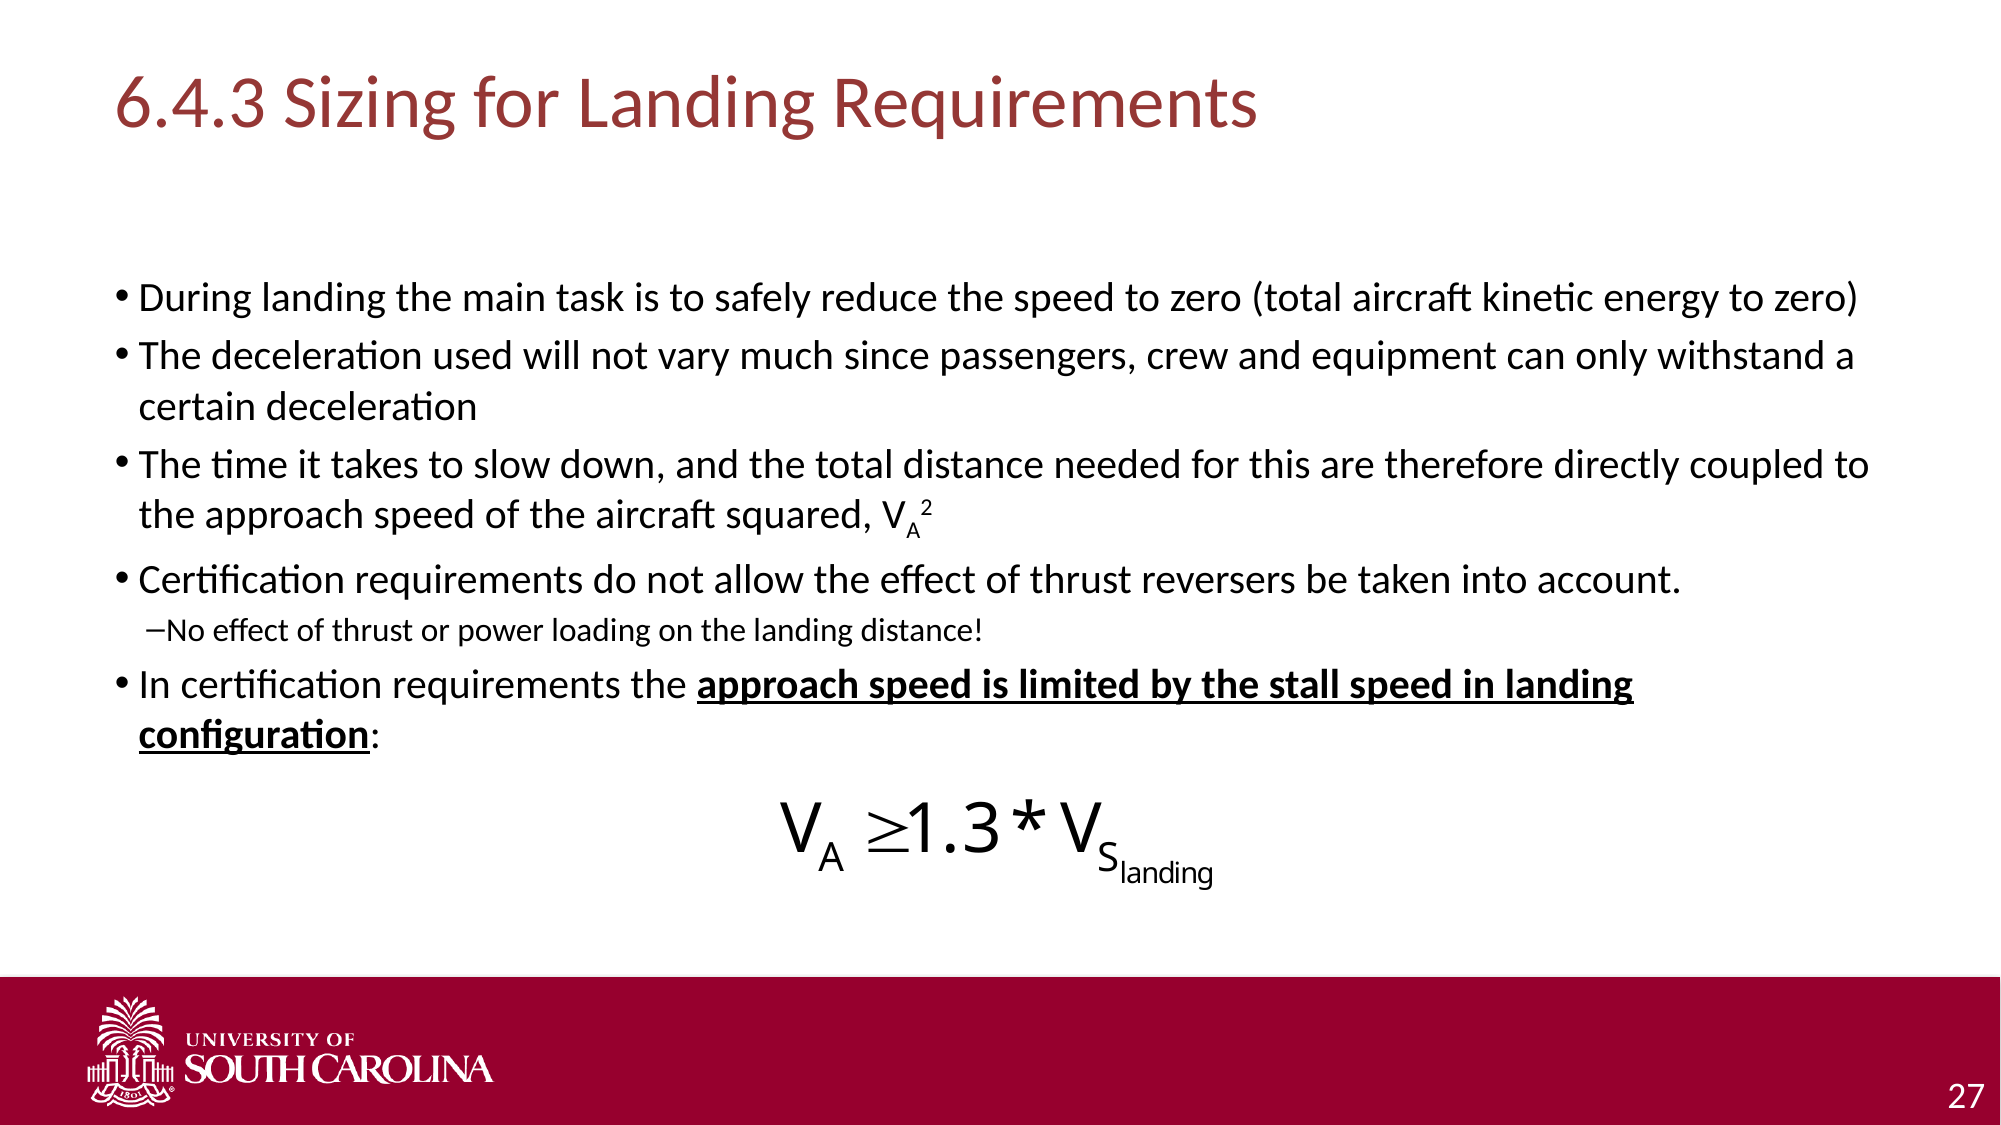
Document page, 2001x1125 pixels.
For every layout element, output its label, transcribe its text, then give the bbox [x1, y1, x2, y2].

list During landing the main task is to safely reduce the speed to zero (total aircraft kinetic energy to zero) The deceleration used will not vary much since passengers, crew and equipment can only withstand a certain deceleration The time it takes to slow down, and the total distance needed for this are therefore directly coupled to the approach speed of the aircraft squared, VA2 Certification requirements do not allow the effect of thrust reversers be taken into account. No effect of thrust or power loading on the landing distance! In certification requirements the approach speed is limited by the stall speed in landing configuration: [99, 262, 1900, 937]
picture [0, 979, 744, 1124]
title 6.4.3 Sizing for Landing Requirements [99, 45, 1900, 233]
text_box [768, 783, 1232, 905]
